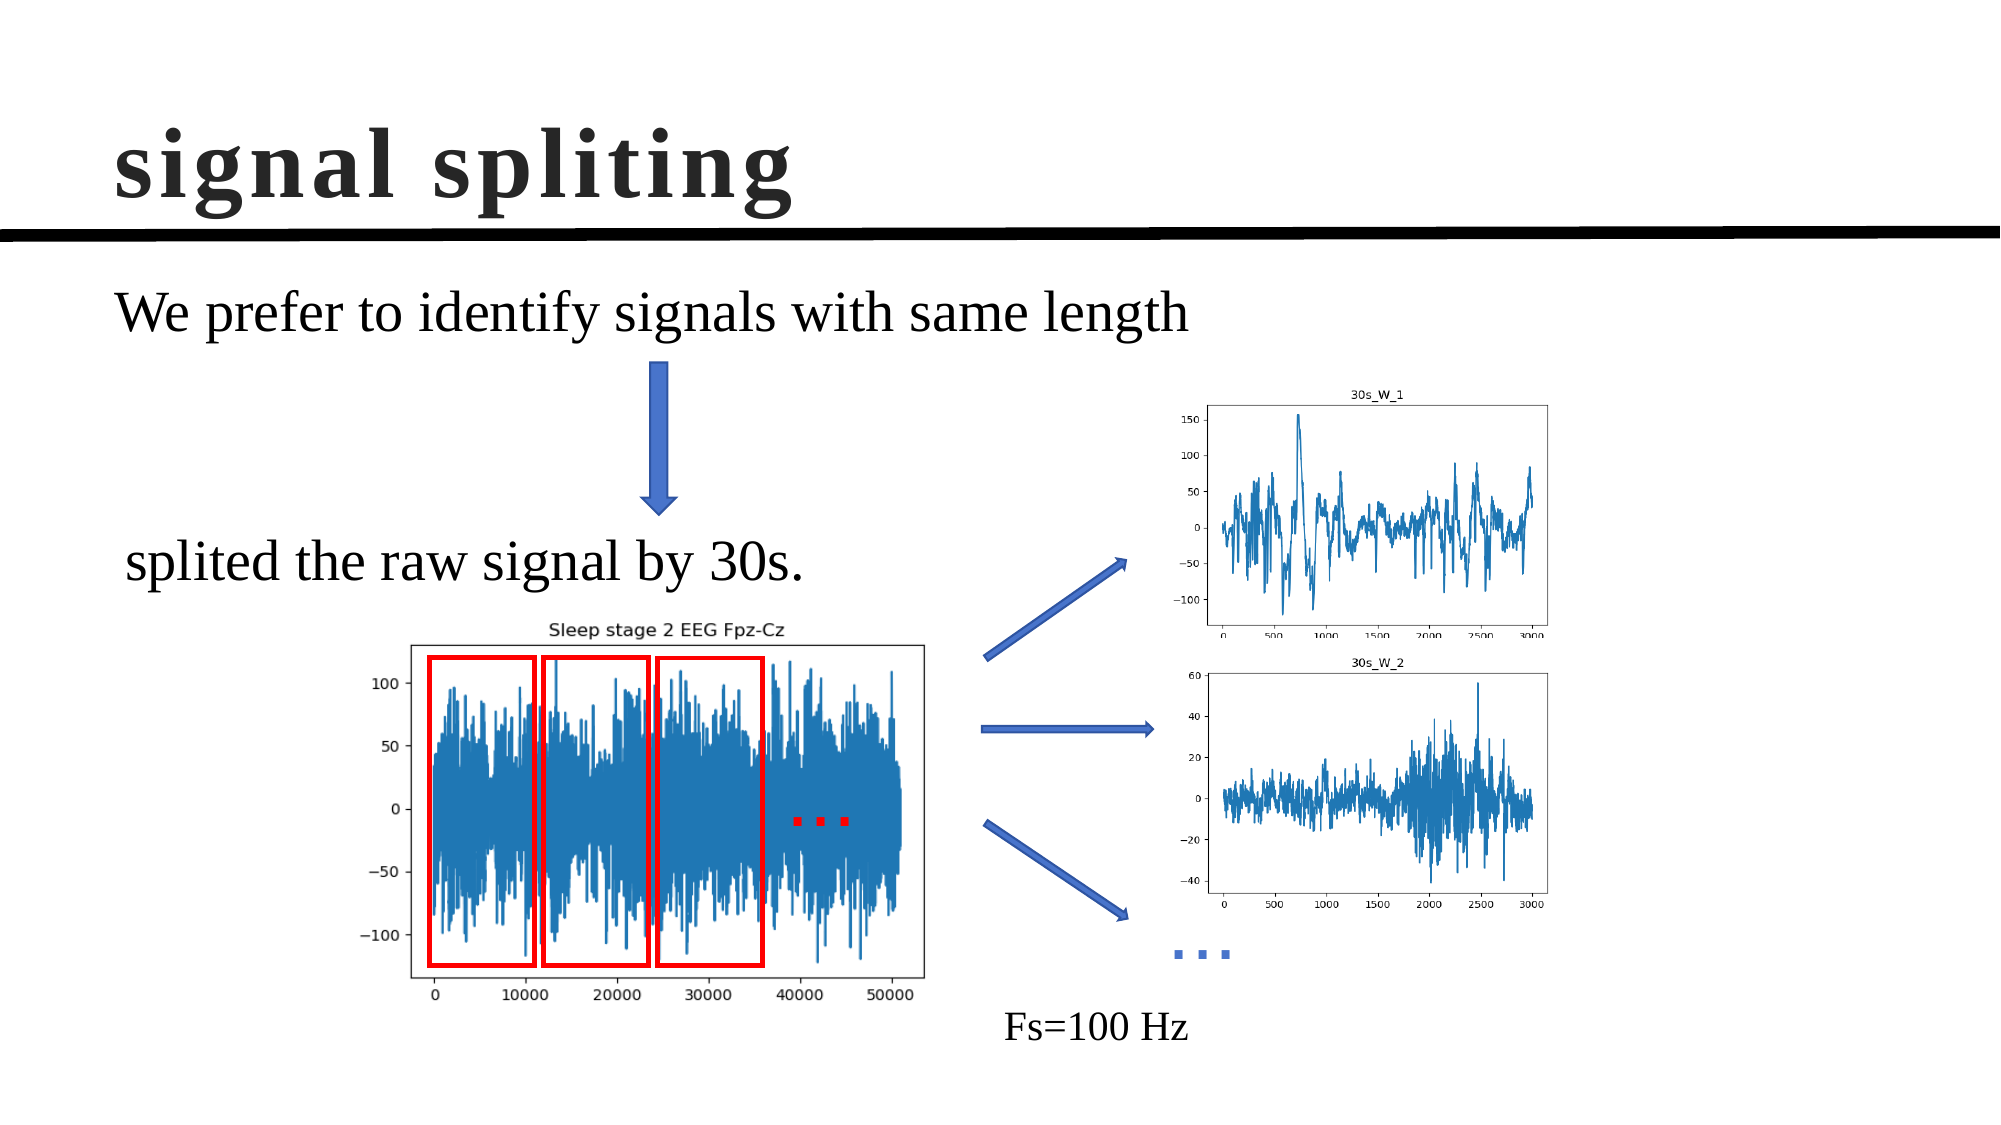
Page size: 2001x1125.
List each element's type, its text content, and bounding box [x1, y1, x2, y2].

title signal spliting [99, 99, 1900, 216]
text_box [649, 361, 669, 369]
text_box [327, 369, 1878, 1058]
text_box splited the raw signal by 30s. [99, 514, 327, 600]
list We prefer to identify signals with same length [99, 244, 1900, 1026]
